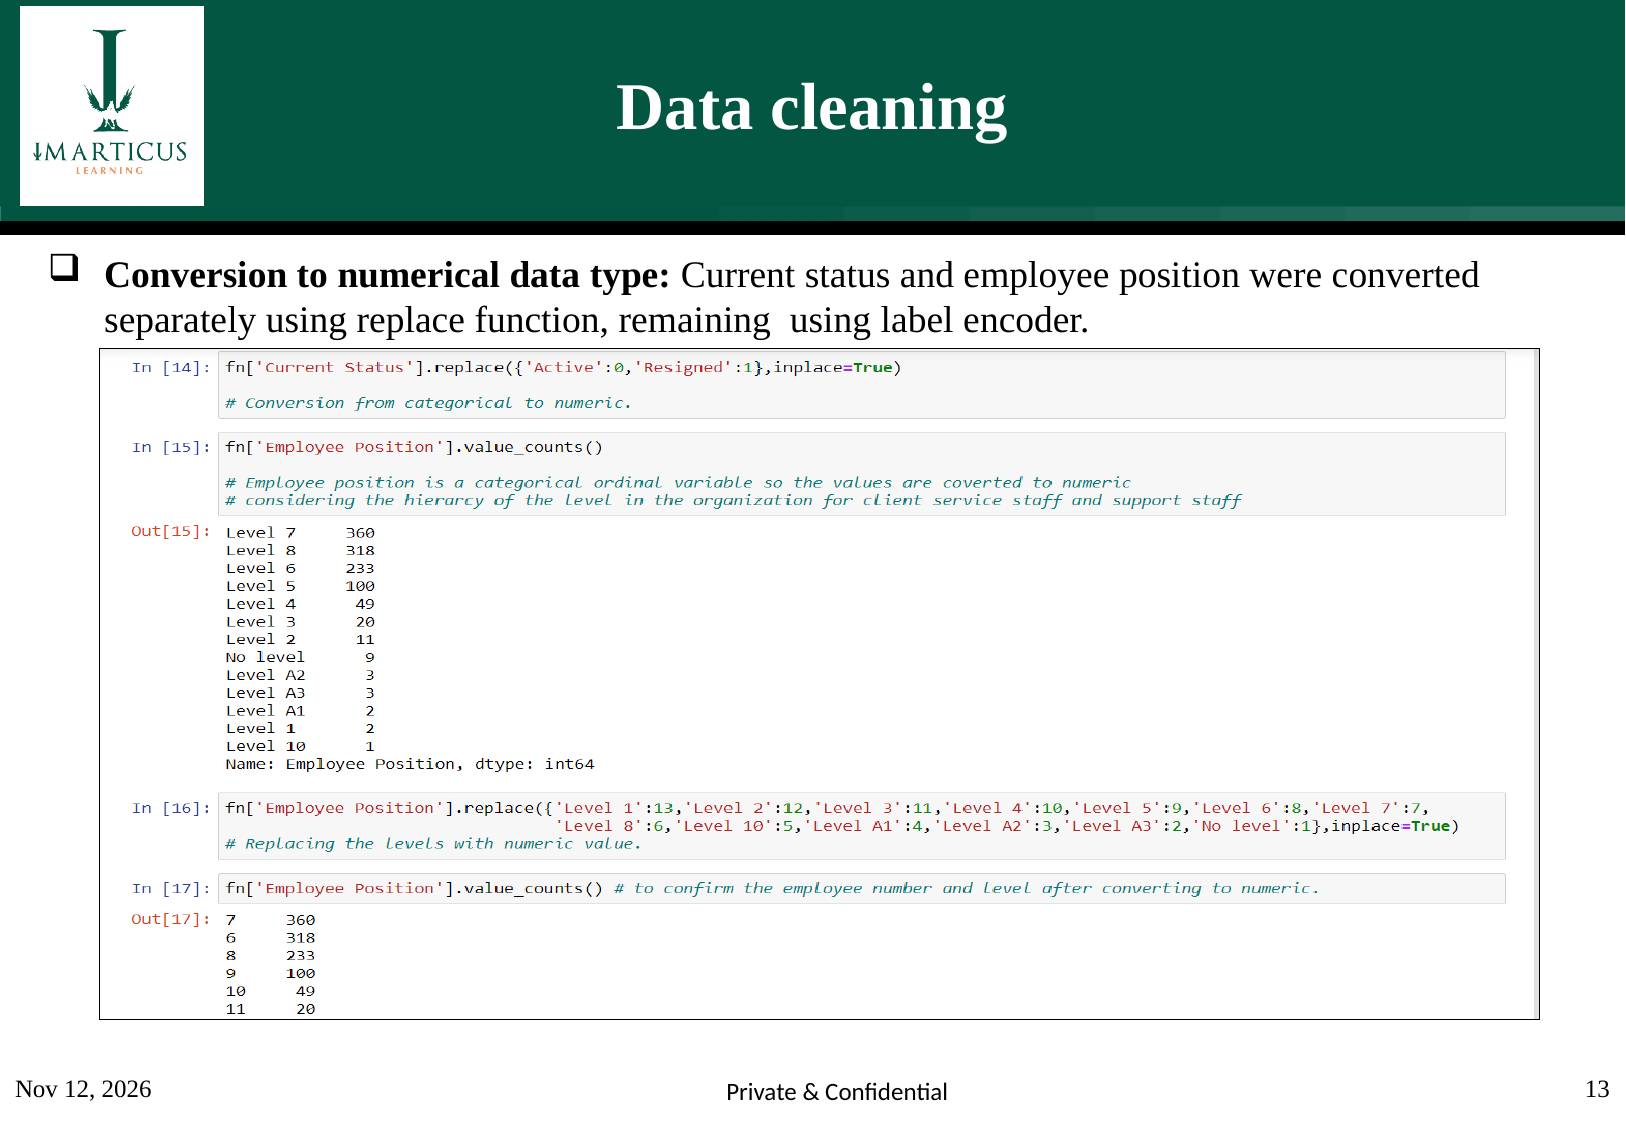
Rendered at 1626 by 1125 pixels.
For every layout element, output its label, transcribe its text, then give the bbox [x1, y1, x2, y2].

slide_number 26-Oct-21 [0, 1065, 386, 1125]
picture [98, 348, 1540, 1020]
slide_number 13 [1239, 1065, 1625, 1125]
picture [0, 5, 1625, 235]
text_box Data cleaning [0, 0, 1625, 207]
text_box Conversion to numerical data type: Current status and employee position were converted separately using replace function, remaining using label encoder. [33, 242, 1607, 348]
